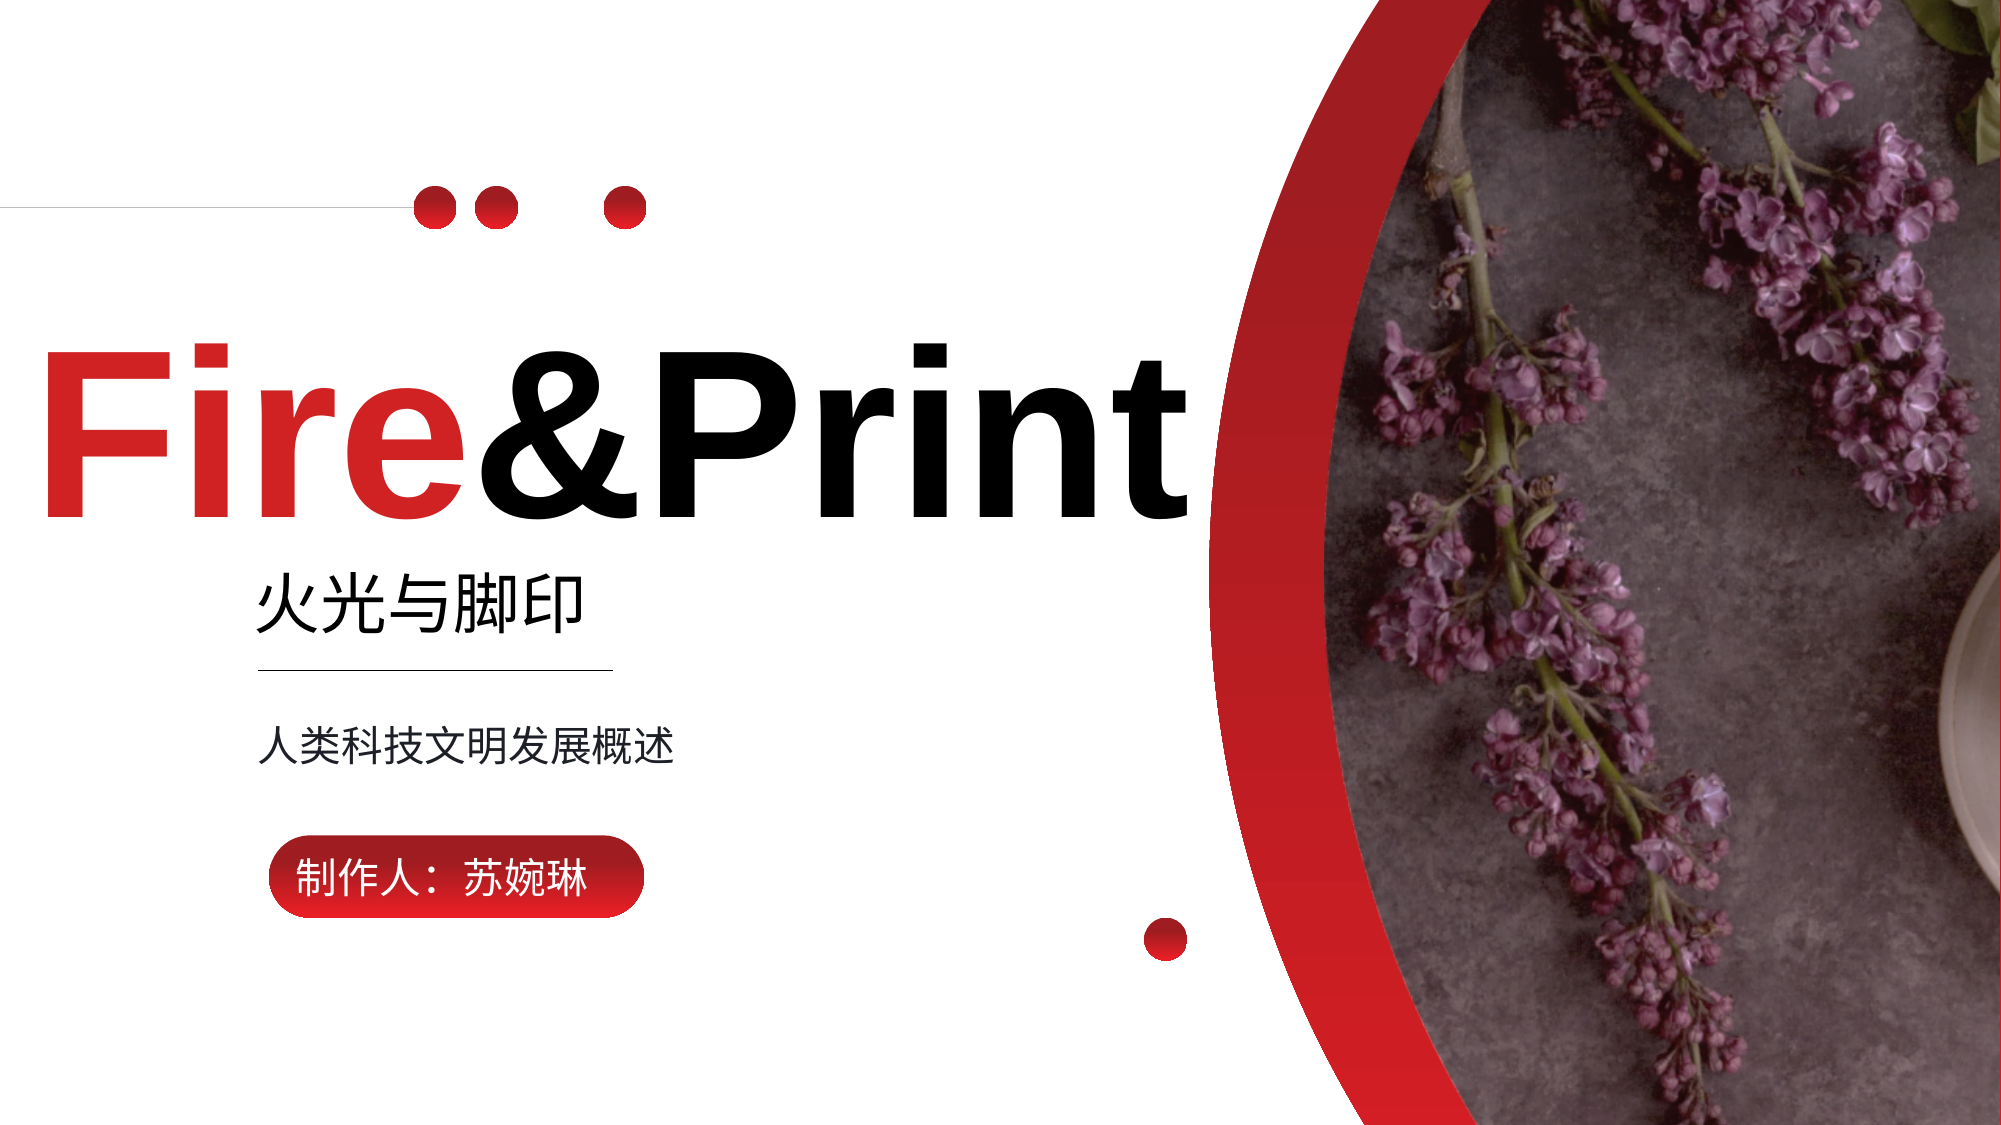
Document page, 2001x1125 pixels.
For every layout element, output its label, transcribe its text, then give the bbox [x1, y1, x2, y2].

text_box [412, 184, 458, 230]
picture [1324, 0, 2000, 1125]
text_box [473, 184, 520, 230]
text_box 制作人：苏婉琳 [267, 834, 646, 919]
text_box 人类科技文明发展概述 [257, 695, 1056, 771]
text_box 火光与脚印 [238, 553, 830, 649]
text_box [602, 184, 648, 230]
text_box [1143, 916, 1189, 962]
text_box [1208, 93, 1324, 1054]
text_box Fire&Print [17, 270, 1252, 573]
